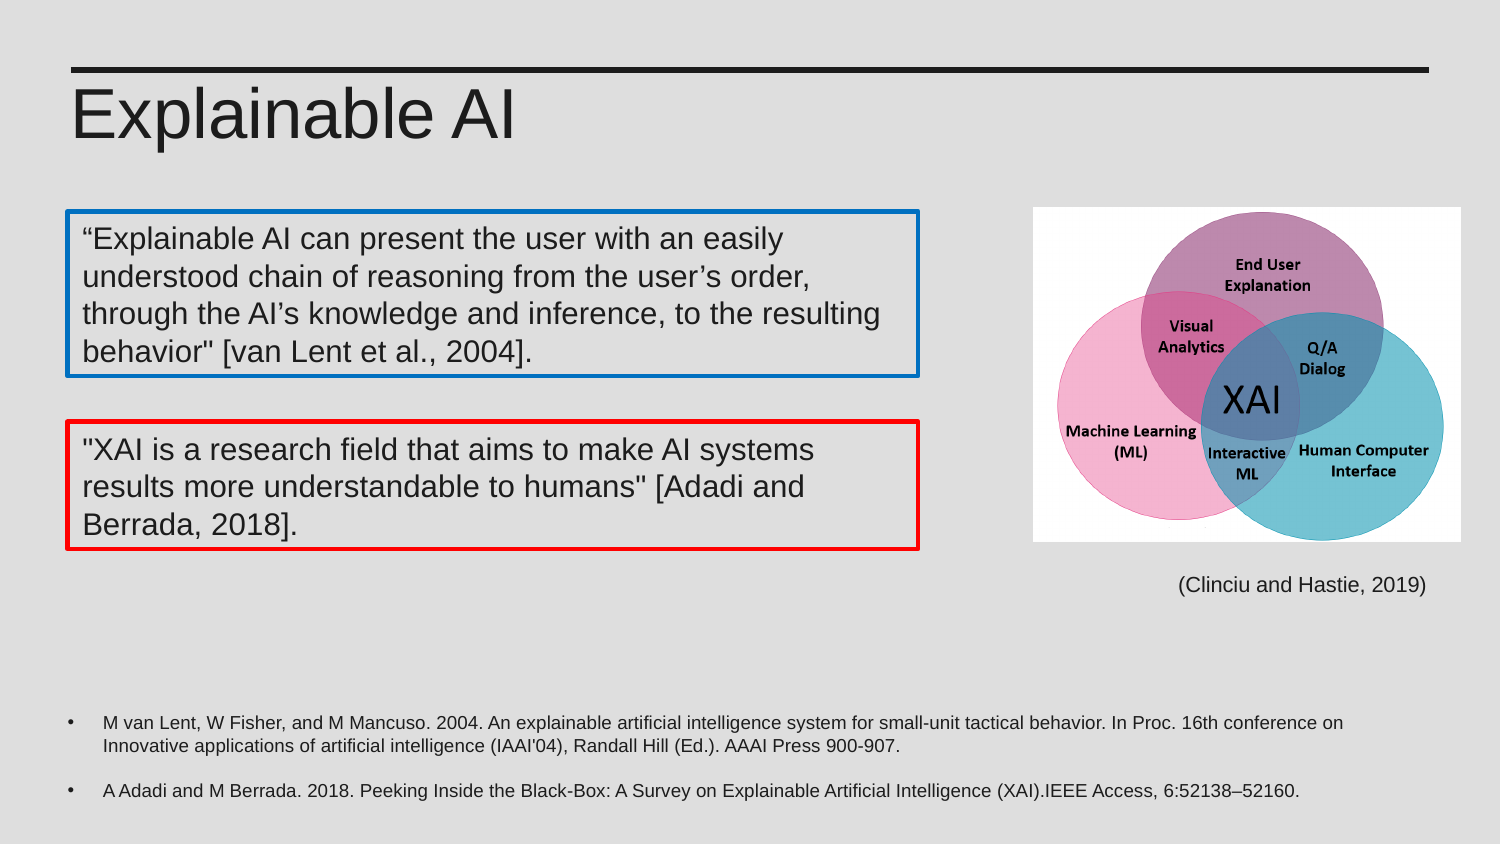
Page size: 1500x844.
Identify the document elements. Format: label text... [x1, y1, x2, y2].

text_box (Clinciu and Hastie, 2019) [1144, 562, 1461, 604]
text_box "XAI is a research field that aims to make AI systems results more understandable to humans" [Adadi and Berrada, 2018]. [67, 421, 919, 549]
picture [1033, 207, 1461, 542]
text_box M van Lent, W Fisher, and M Mancuso. 2004. An explainable artificial intelligence system for small-unit tactical behavior. In Proc. 16th conference on Innovative applications of artificial intelligence (IAAI'04), Randall Hill (Ed.). AAAI Press 900-907. A Adadi and M Berrada. 2018. Peeking Inside the Black-Box: A Survey on Explainable Artificial Intelligence (XAI).IEEE Access, 6:52138–52160. [52, 703, 1447, 831]
text_box “Explainable AI can present the user with an easily understood chain of reasoning from the user’s order, through the AI’s knowledge and inference, to the resulting behavior" [van Lent et al., 2004]. [67, 211, 919, 376]
list Explainable AI [70, 67, 1430, 183]
